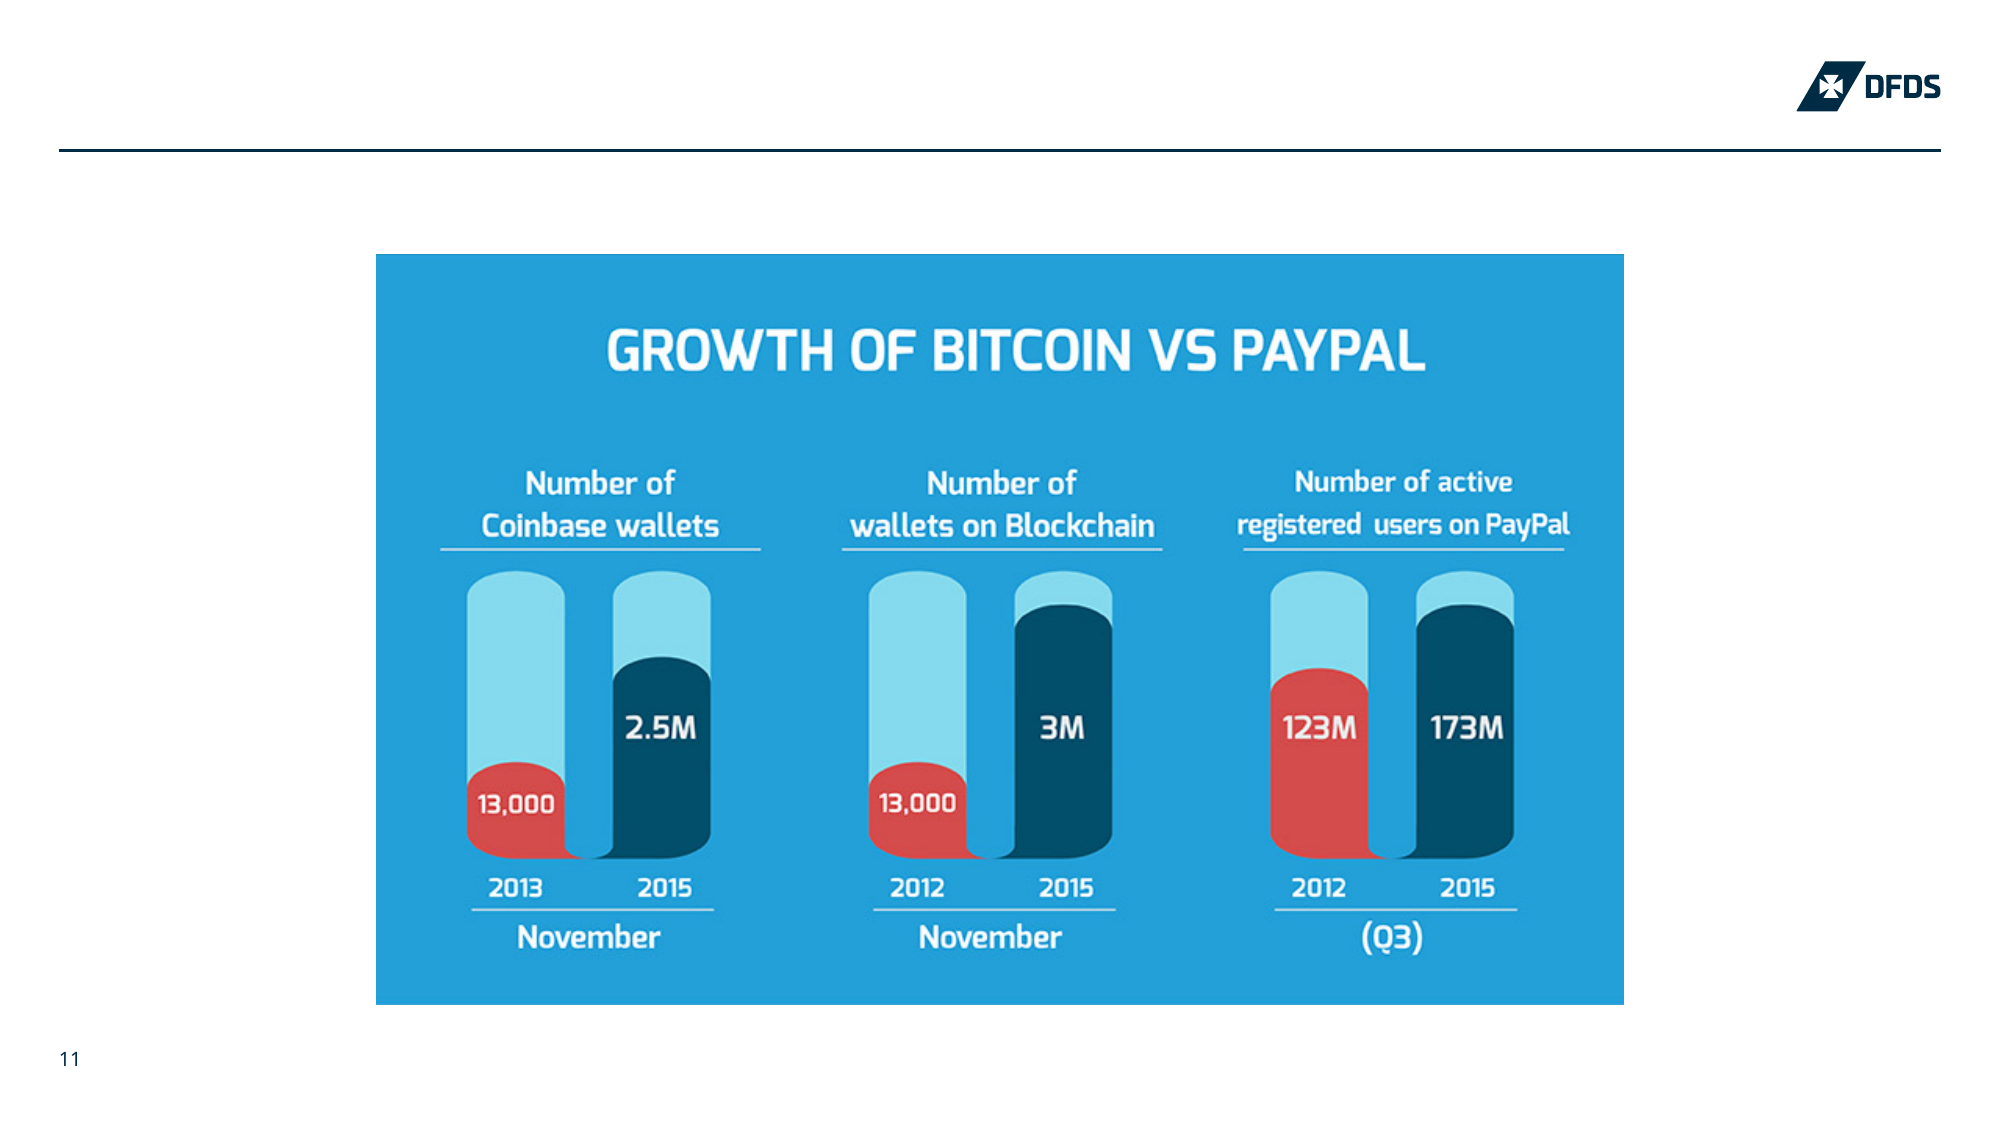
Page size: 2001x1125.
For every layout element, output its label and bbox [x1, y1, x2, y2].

picture [376, 254, 1624, 1005]
